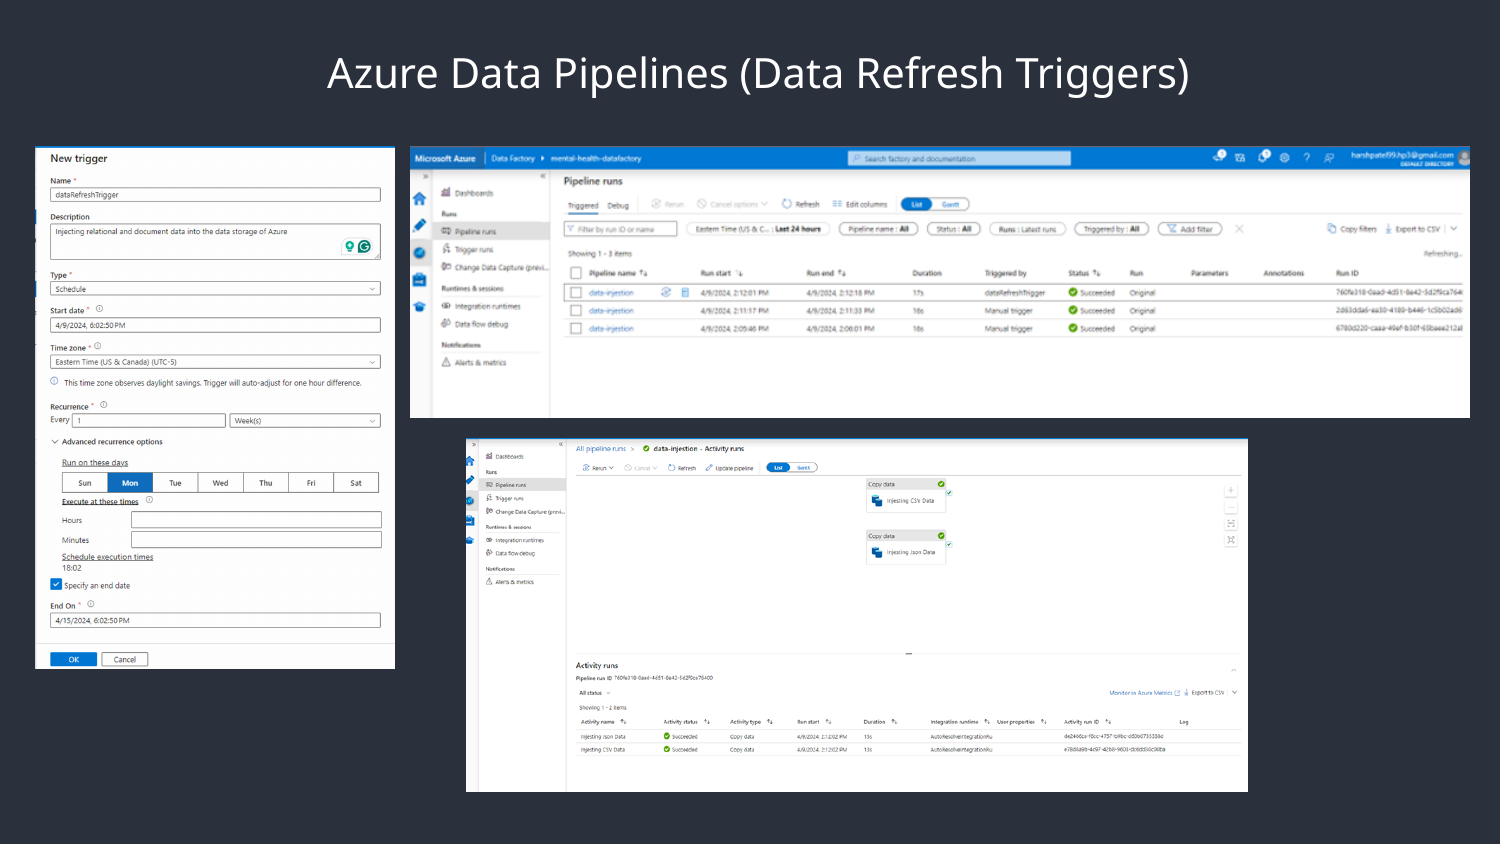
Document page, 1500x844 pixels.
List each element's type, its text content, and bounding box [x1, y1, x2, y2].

picture [410, 146, 1470, 418]
text_box Azure Data Pipelines (Data Refresh Triggers) [269, 53, 1248, 98]
picture [465, 438, 1248, 793]
picture [35, 146, 395, 669]
